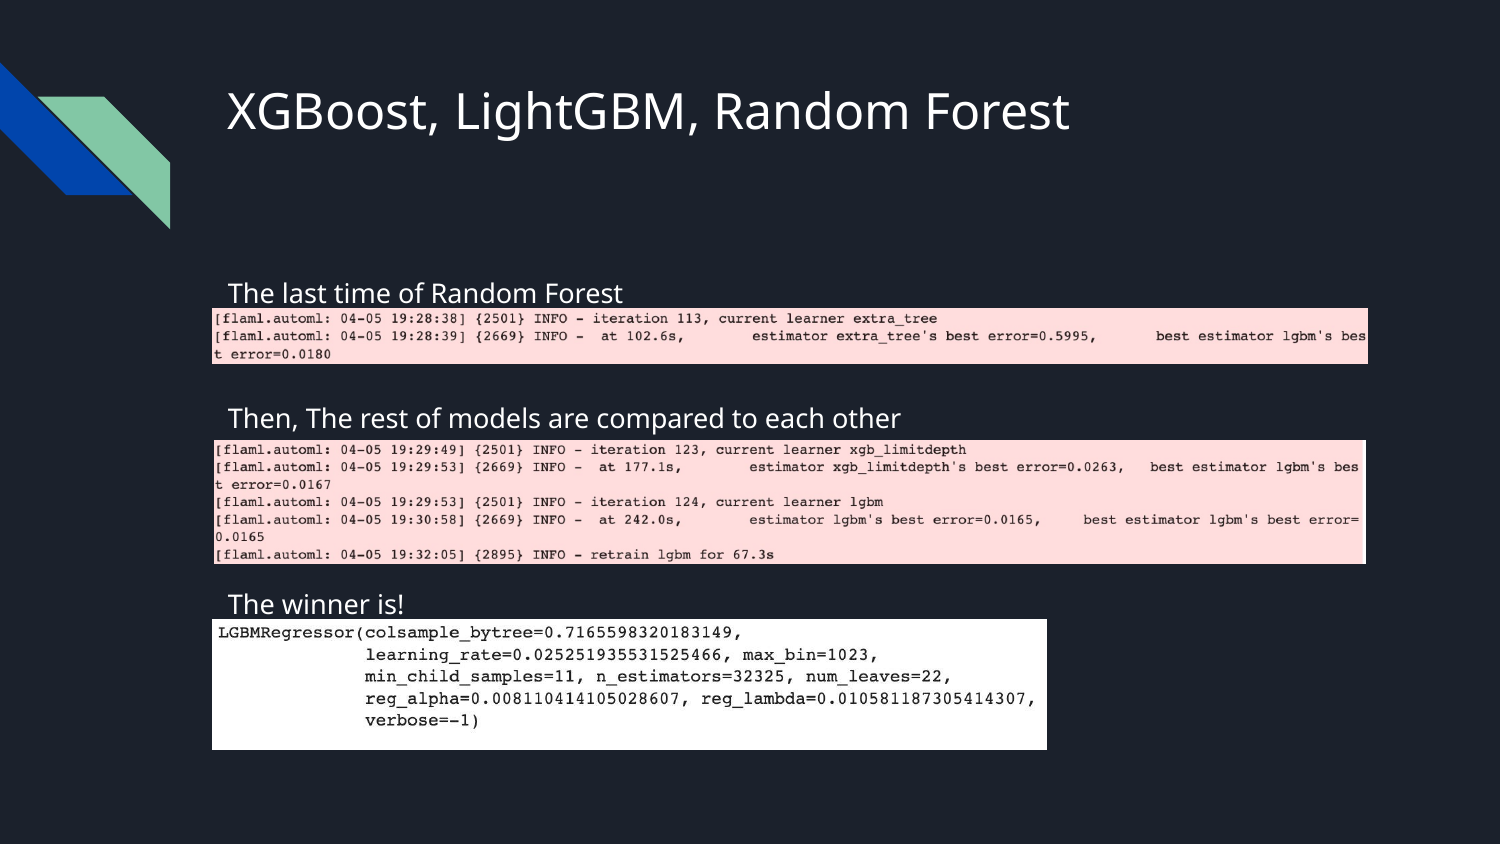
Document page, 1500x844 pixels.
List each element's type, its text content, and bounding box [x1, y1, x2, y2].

list The last time of Random Forest Then, The rest of models are compared to each other The winner is! [212, 370, 1368, 441]
list The last time of Random Forest Then, The rest of models are compared to each other The winner is! [212, 257, 1368, 308]
list The last time of Random Forest Then, The rest of models are compared to each other The winner is! [212, 570, 1368, 735]
title XGBoost, LightGBM, Random Forest [212, 64, 1368, 215]
picture [212, 619, 1047, 750]
picture [212, 308, 1368, 364]
picture [214, 440, 1366, 565]
